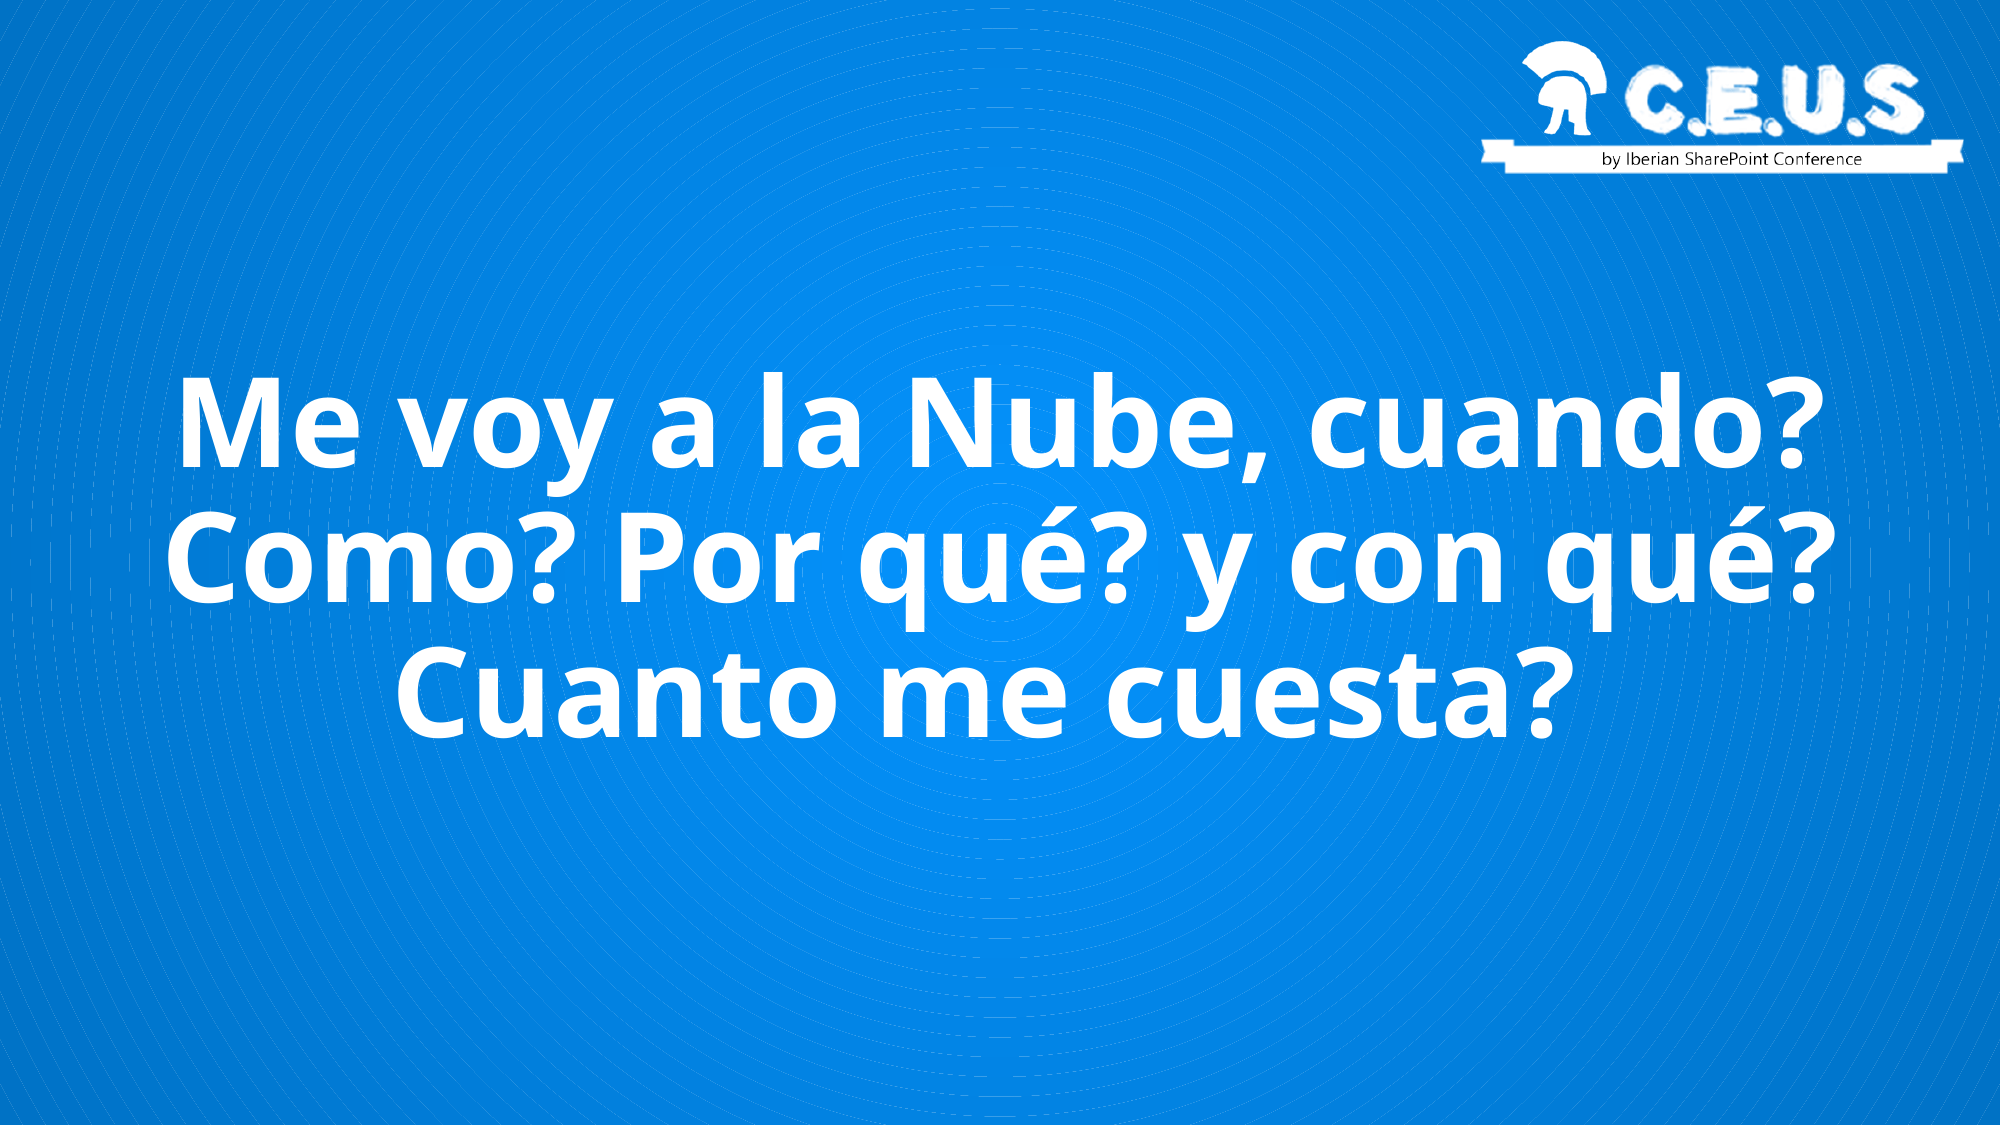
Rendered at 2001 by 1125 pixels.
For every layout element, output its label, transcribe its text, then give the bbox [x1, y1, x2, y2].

title Me voy a la Nube, cuando? Como? Por qué? y con qué? Cuanto me cuesta? [137, 453, 1863, 672]
picture [1464, 23, 1975, 194]
